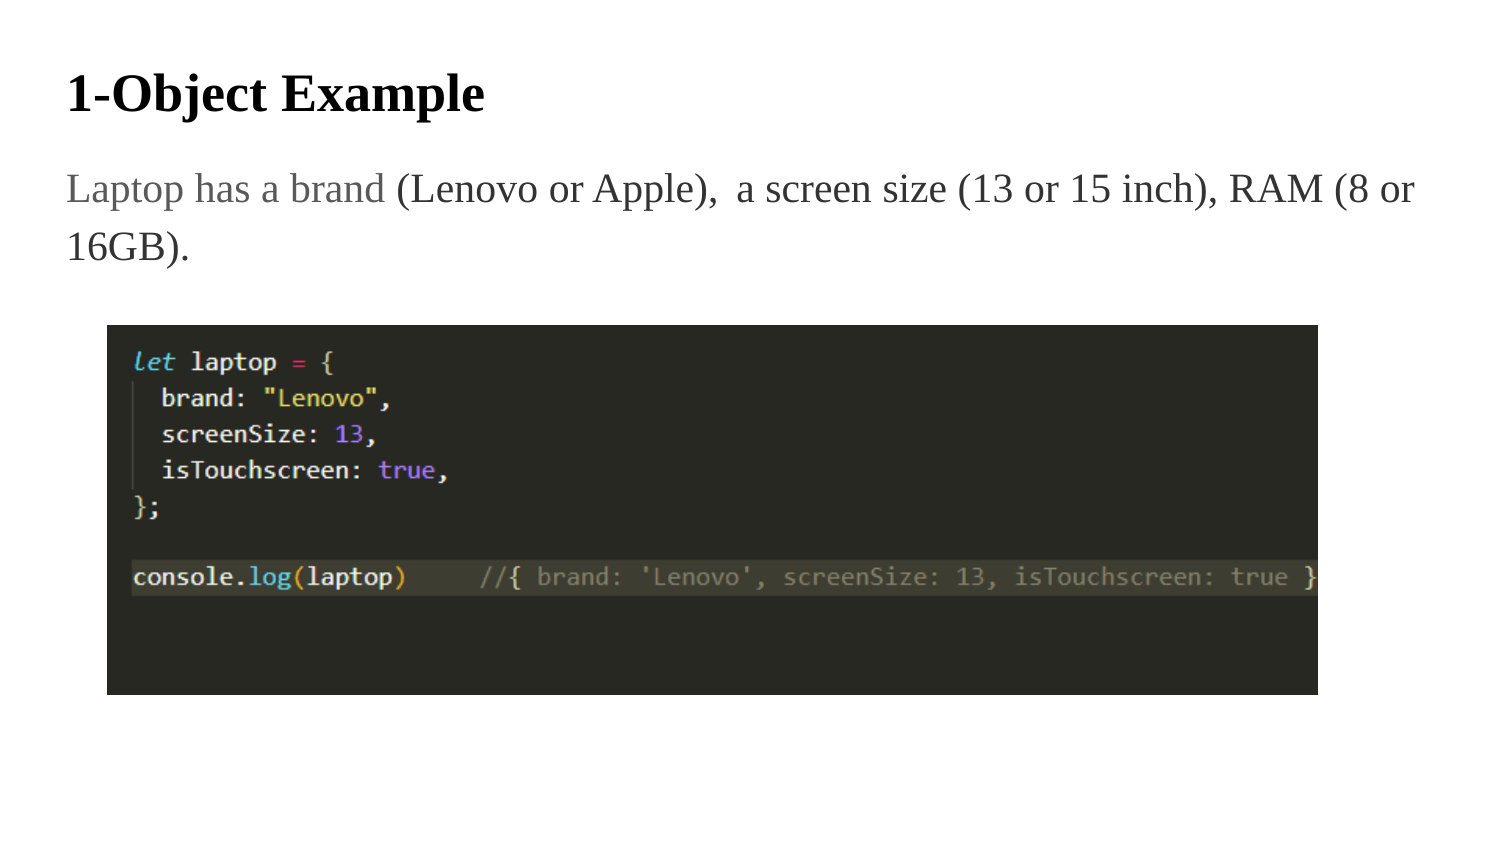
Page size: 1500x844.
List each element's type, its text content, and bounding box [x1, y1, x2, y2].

list Laptop has a brand (Lenovo or Apple), a screen size (13 or 15 inch), RAM (8 or 16GB). [51, 138, 1449, 844]
picture [107, 325, 1318, 695]
title 1-Object Example [51, 41, 1449, 138]
